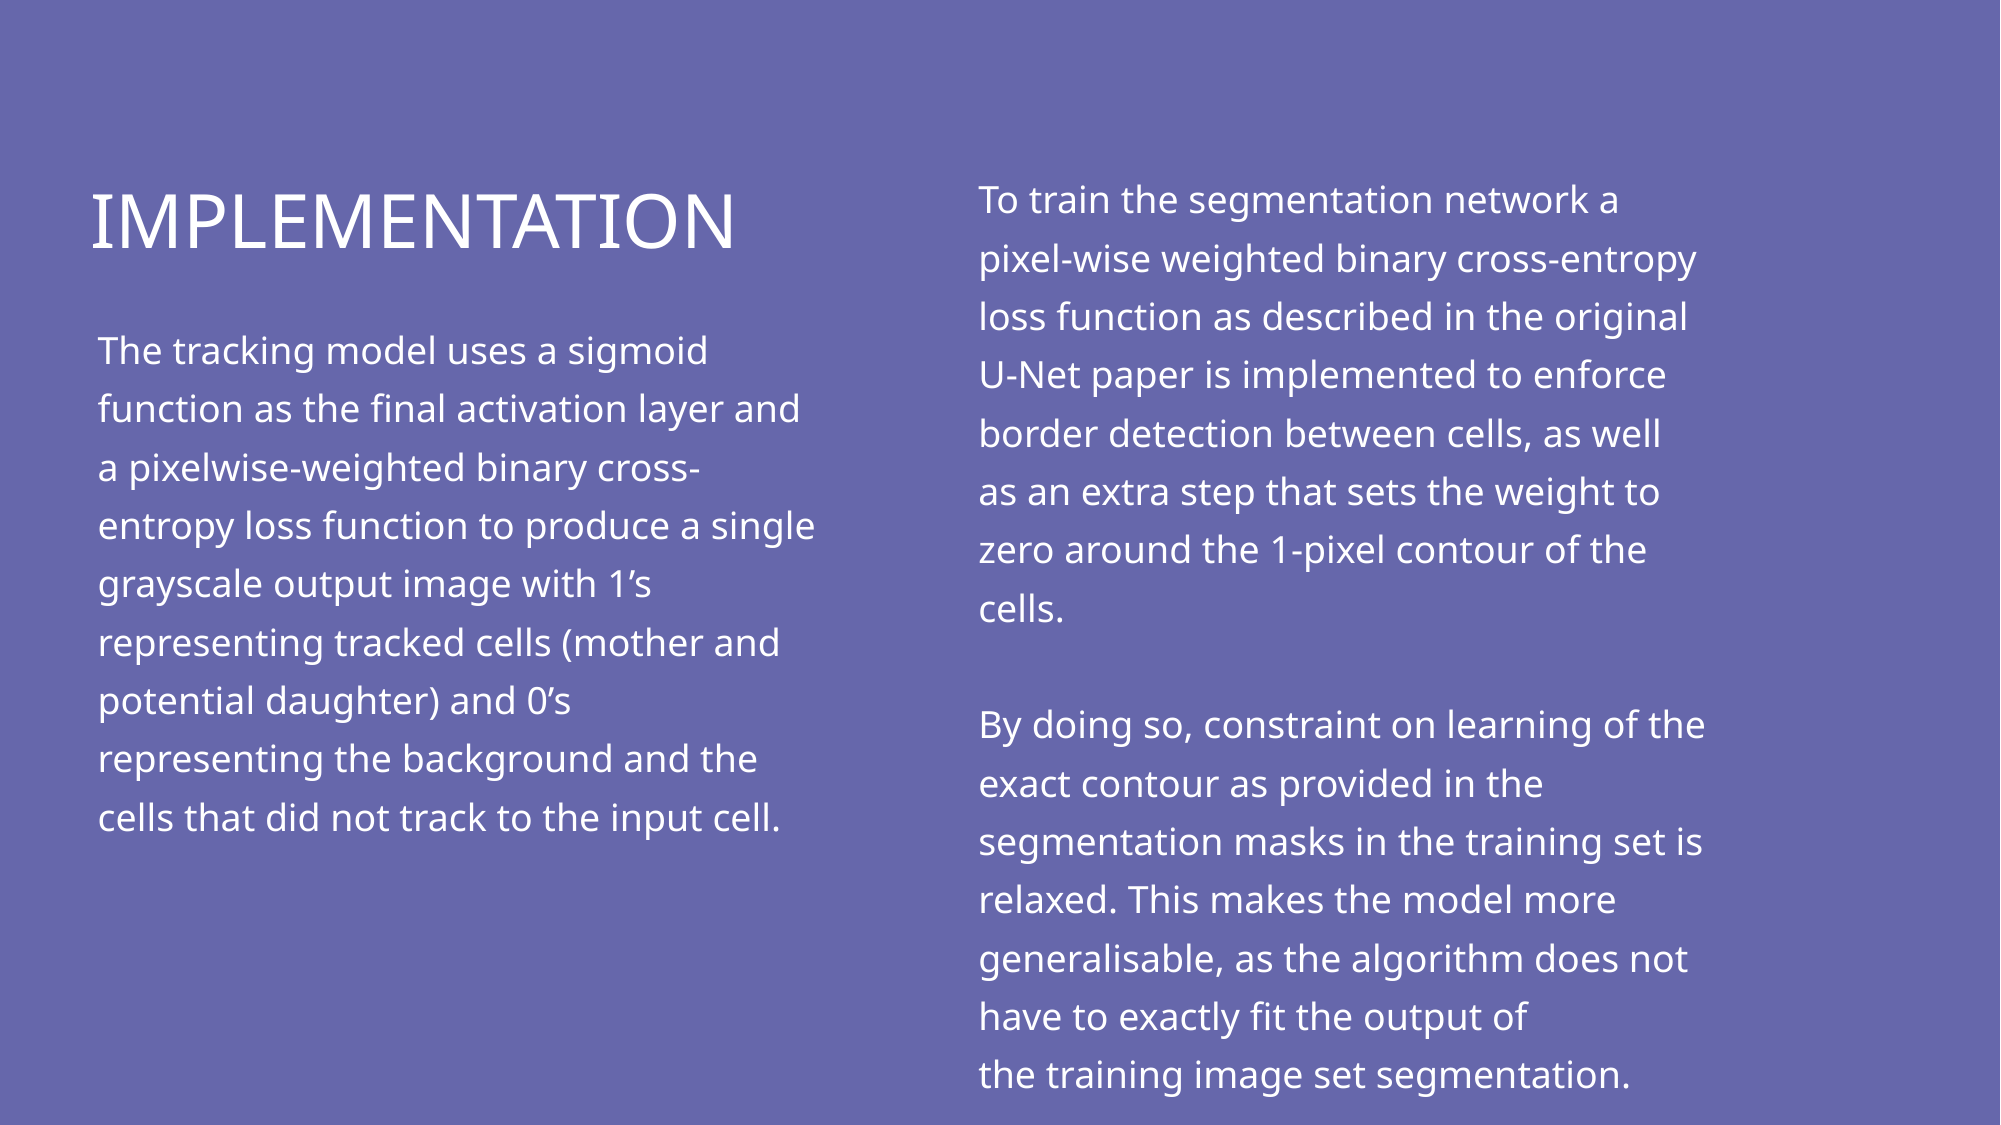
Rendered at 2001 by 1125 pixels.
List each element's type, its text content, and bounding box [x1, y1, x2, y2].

text_box To train the segmentation network a pixel-wise weighted binary cross-entropy loss function as described in the original U-Net paper is implemented to enforce border detection between cells, as well as an extra step that sets the weight to zero around the 1-pixel contour of the cells. By doing so, constraint on learning of the exact contour as provided in the segmentation masks in the training set is relaxed. This makes the model more generalisable, as the algorithm does not have to exactly fit the output of the training image set segmentation. [963, 155, 1726, 845]
title Implementation [75, 149, 1909, 299]
list The tracking model uses a sigmoid function as the final activation layer and a pixelwise-weighted binary cross-entropy loss function to produce a single grayscale output image with 1’s representing tracked cells (mother and potential daughter) and 0’s representing the background and the cells that did not track to the input cell. [82, 306, 845, 995]
